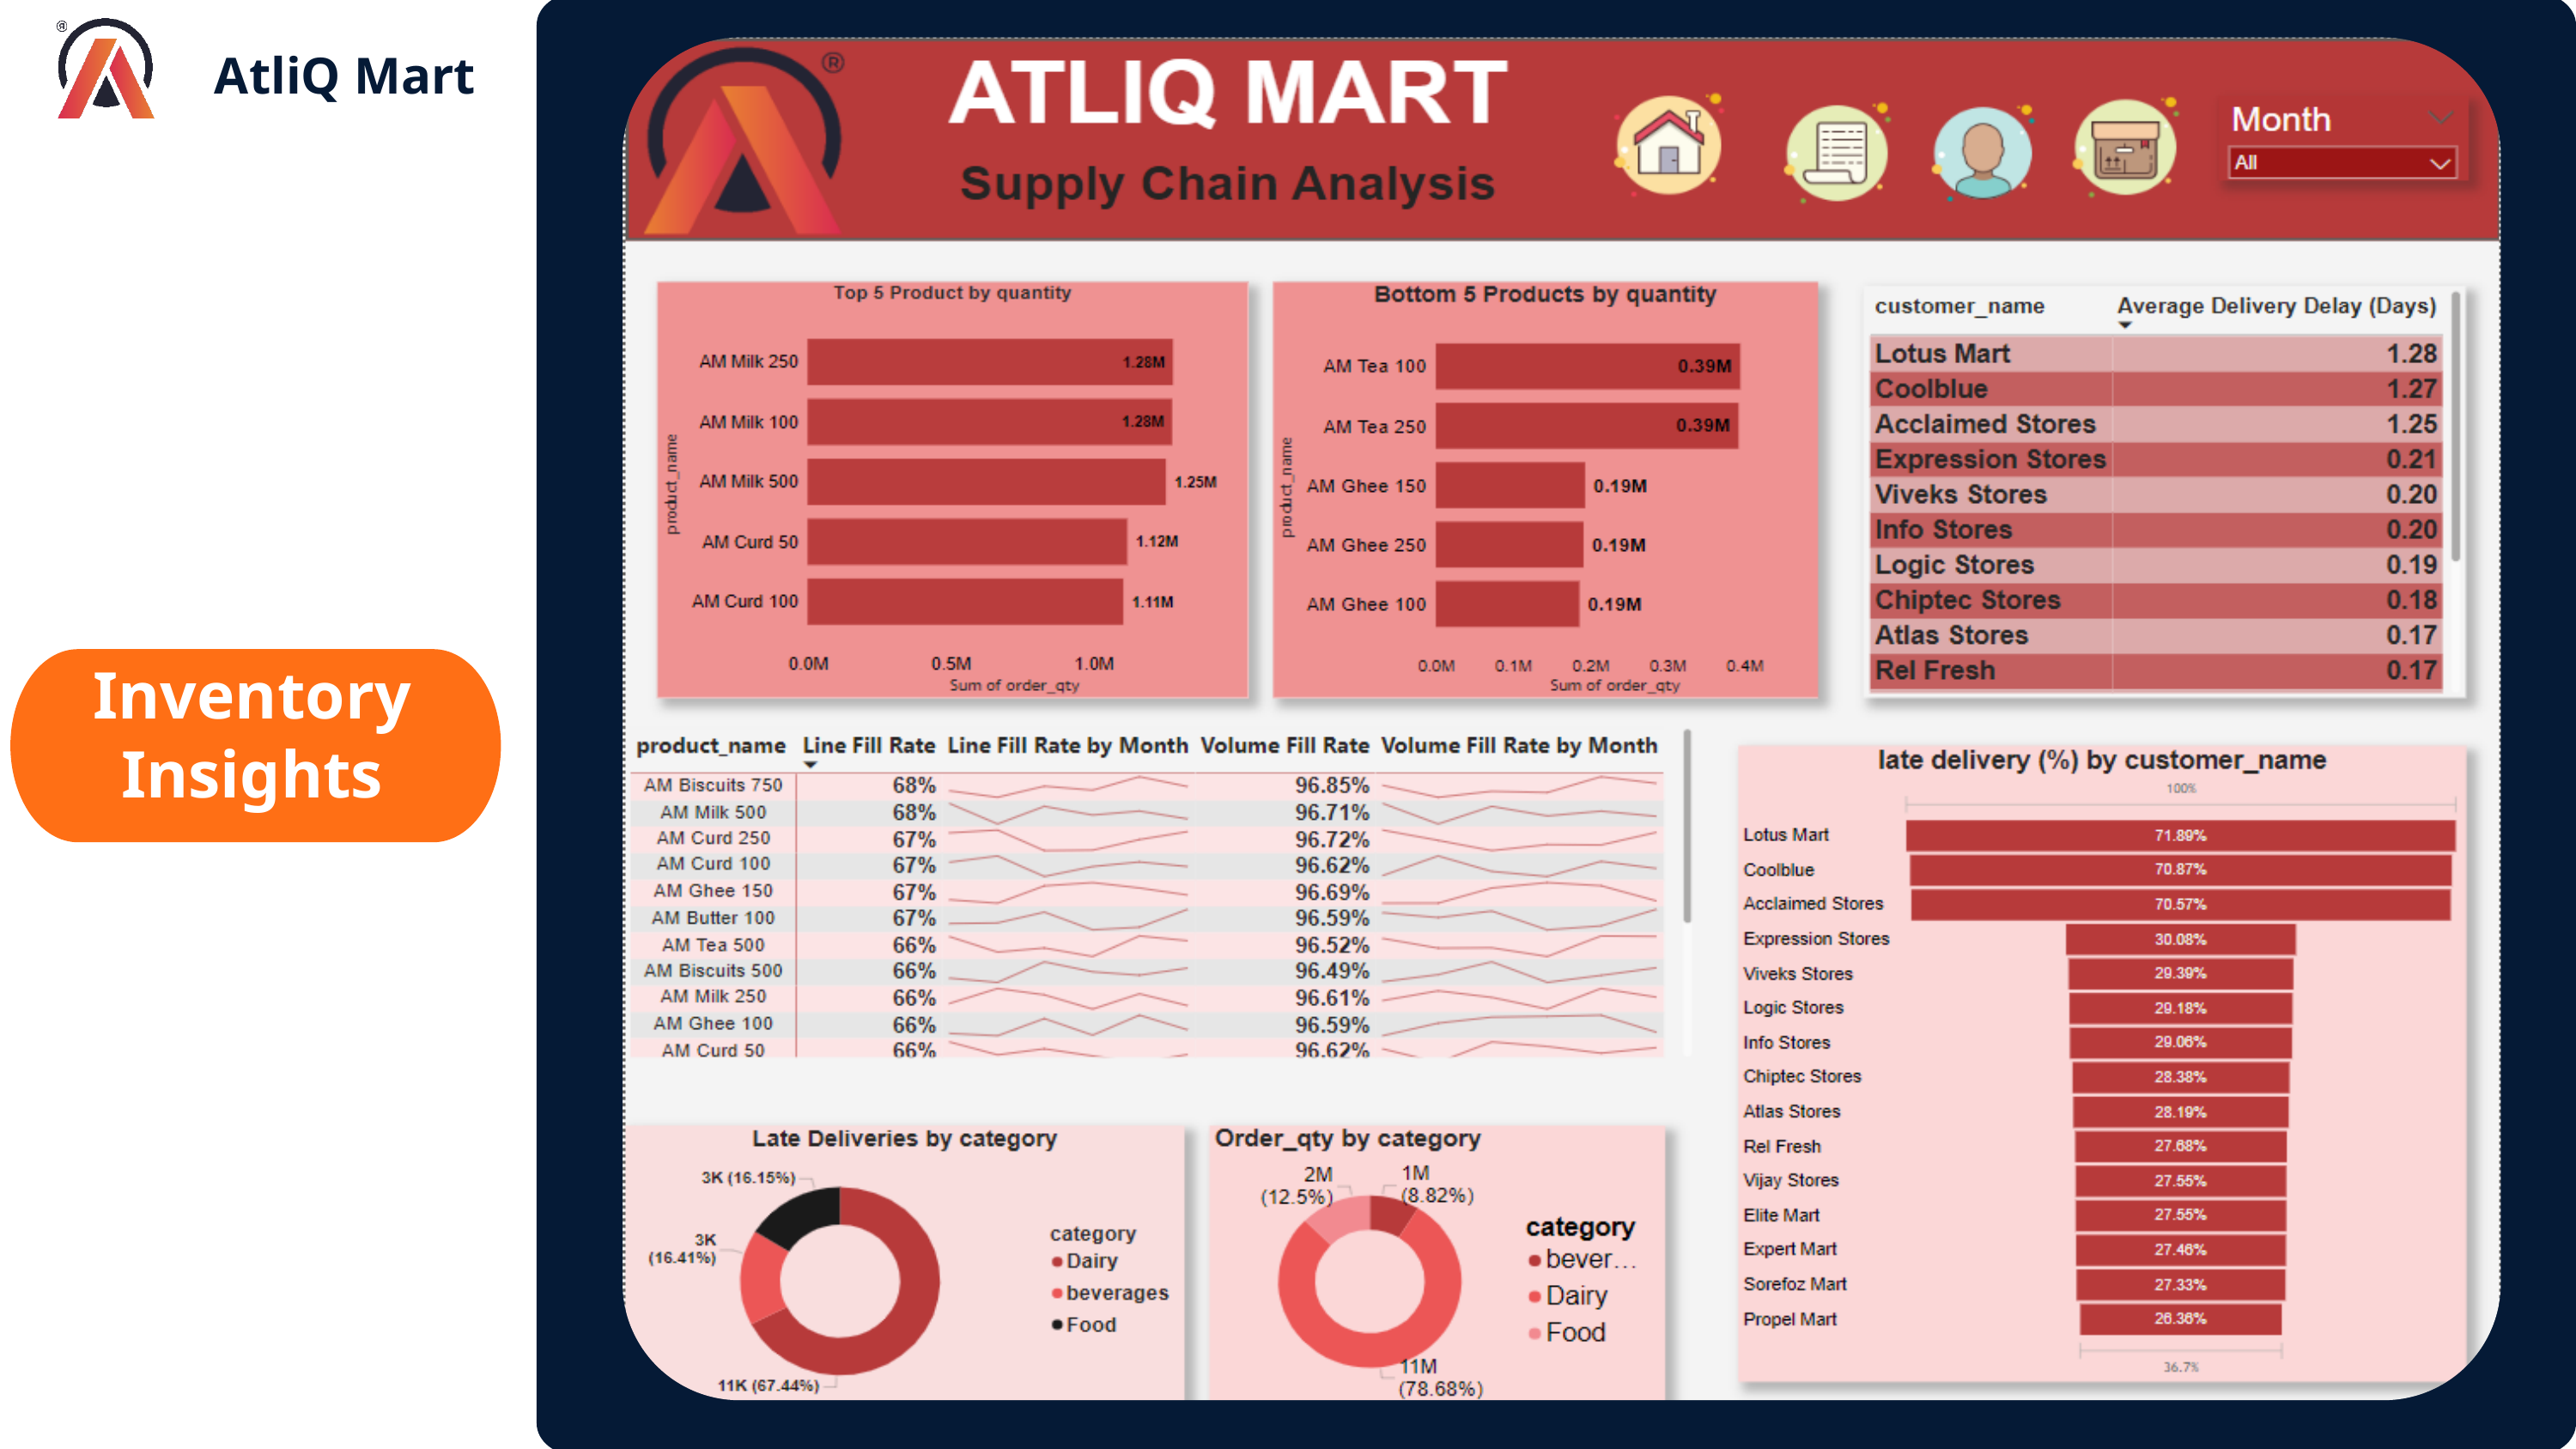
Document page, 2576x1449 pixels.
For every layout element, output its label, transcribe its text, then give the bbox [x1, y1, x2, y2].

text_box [9, 648, 501, 843]
text_box AtliQ Mart [214, 56, 501, 105]
picture [53, 15, 155, 119]
picture [622, 37, 2501, 1401]
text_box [536, 0, 2576, 1449]
